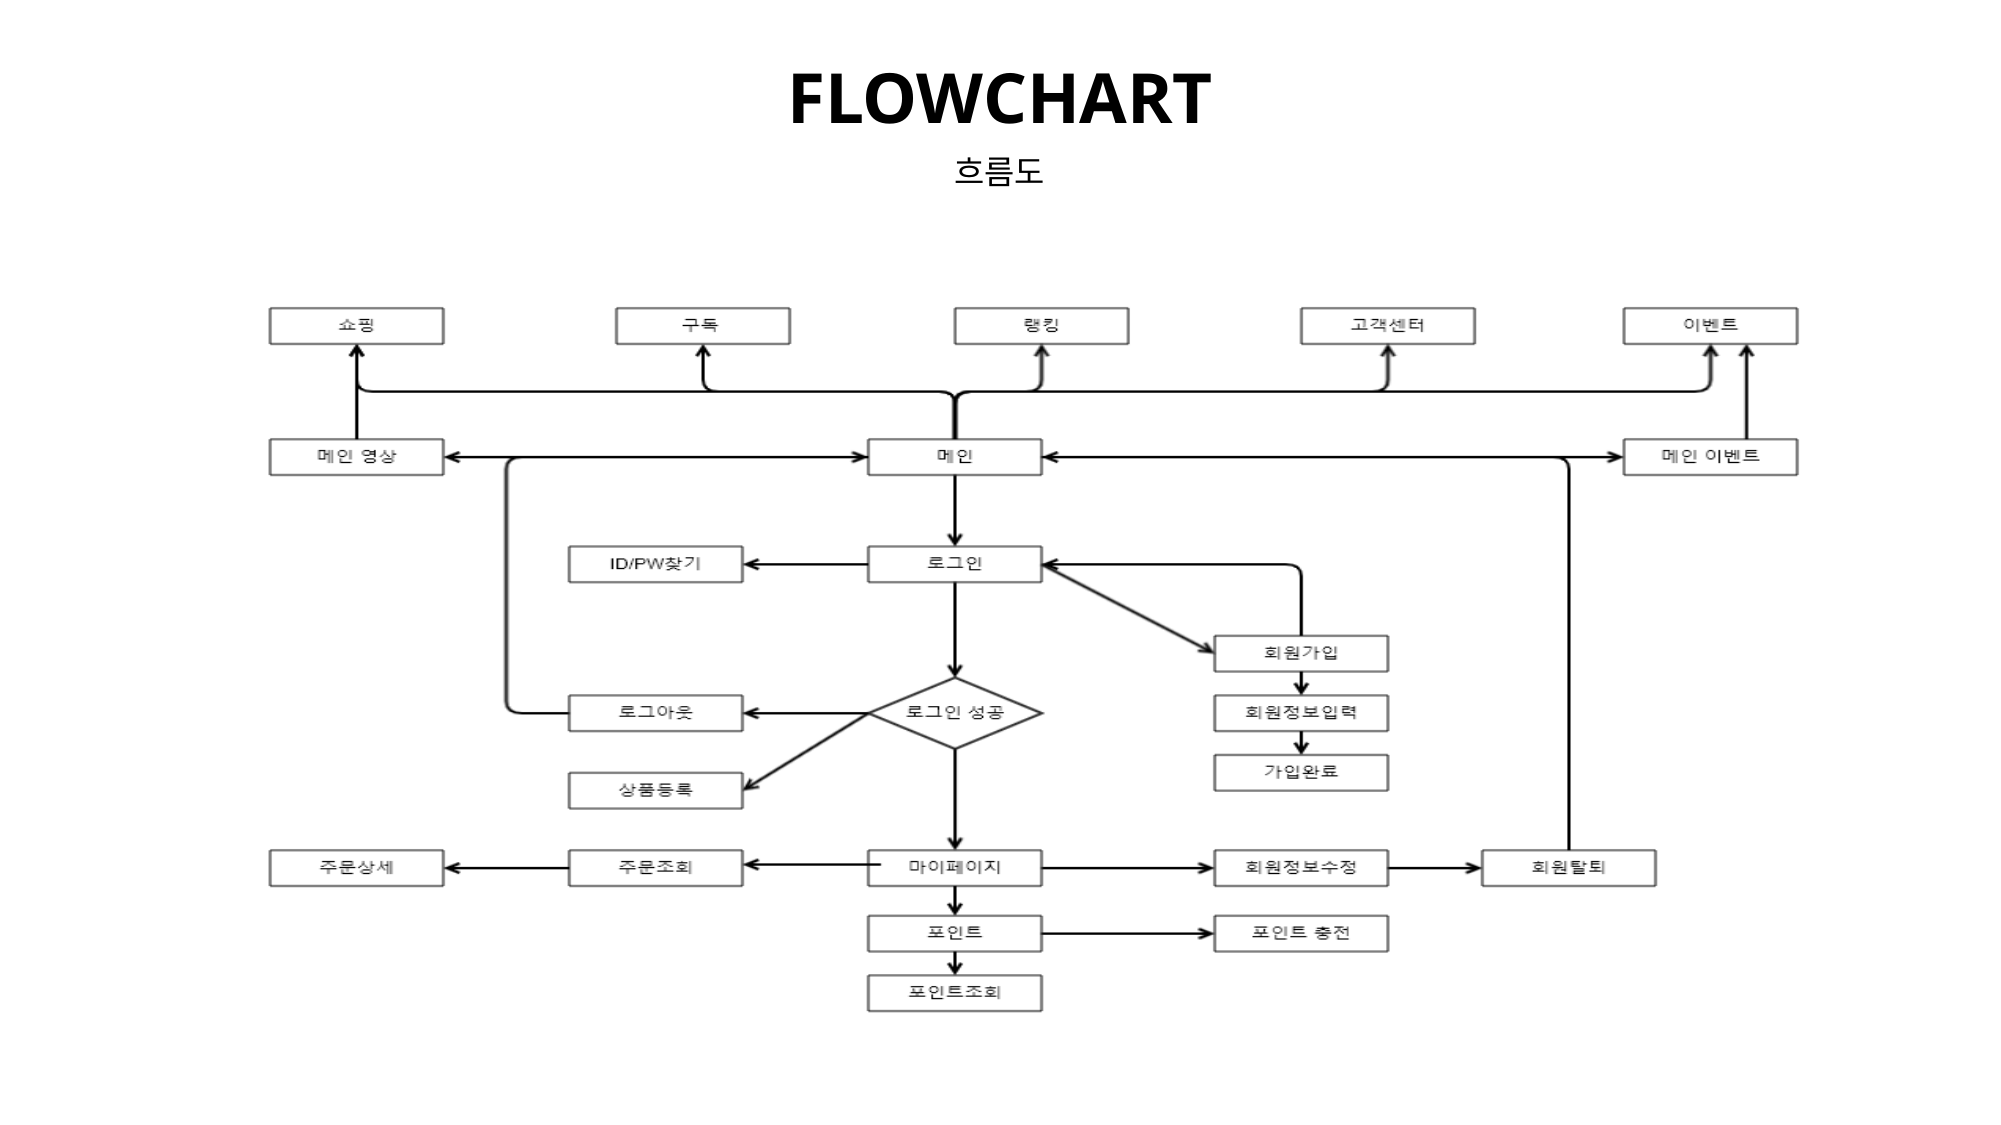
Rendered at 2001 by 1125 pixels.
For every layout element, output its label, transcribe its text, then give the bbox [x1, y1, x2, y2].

picture [176, 213, 1829, 1035]
text_box FLOWCHART 흐름도 [137, 47, 1863, 201]
